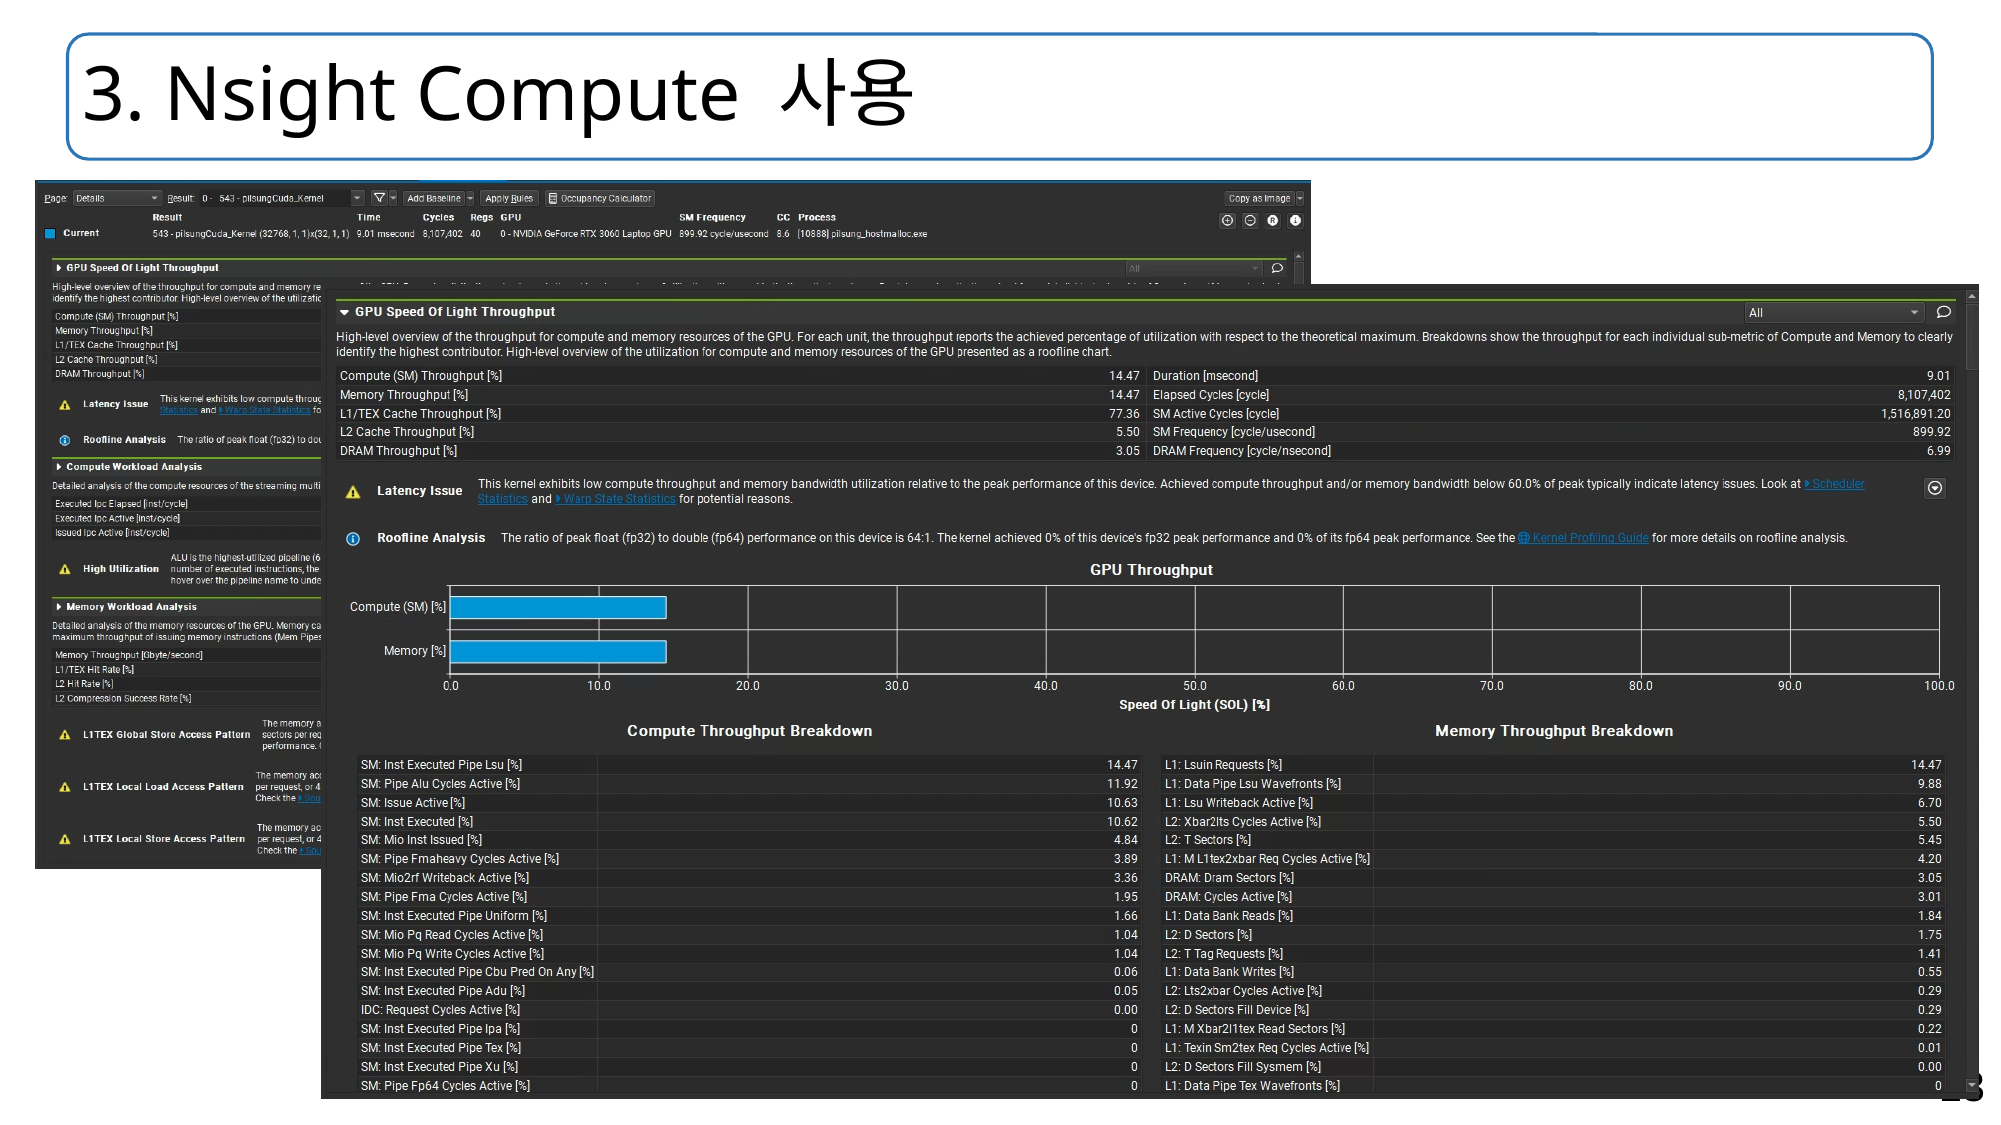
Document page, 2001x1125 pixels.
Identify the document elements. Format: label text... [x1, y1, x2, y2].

picture [35, 180, 1979, 1099]
title 3. Nsight Compute 사용 [67, 34, 1933, 160]
